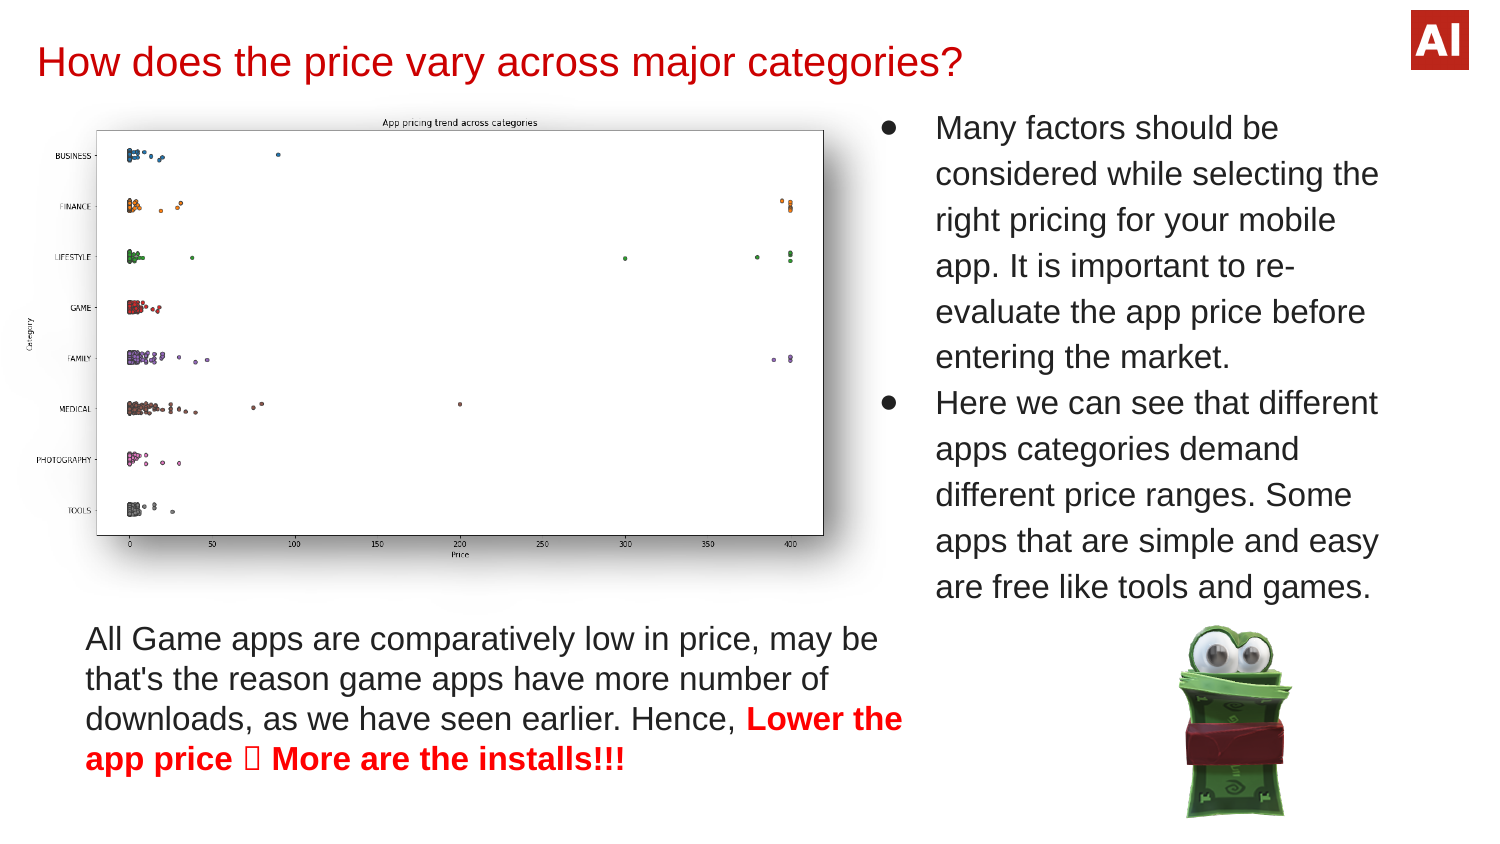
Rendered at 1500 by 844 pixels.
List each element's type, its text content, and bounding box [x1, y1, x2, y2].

picture [1170, 609, 1297, 825]
title How does the price vary across major categories? [21, 19, 1420, 110]
text_box All Game apps are comparatively low in price, may be that's the reason game apps have more number of downloads, as we have seen earlier. Hence, Lower the app price  More are the installs!!! [70, 609, 964, 785]
list Many factors should be considered while selecting the right pricing for your mobile app. It is important to re-evaluate the app price before entering the market. Here we can see that different apps categories demand different price ranges. Some apps that are simple and easy are free like tools and games. [845, 85, 1420, 739]
picture [21, 113, 828, 563]
picture [1411, 10, 1469, 70]
